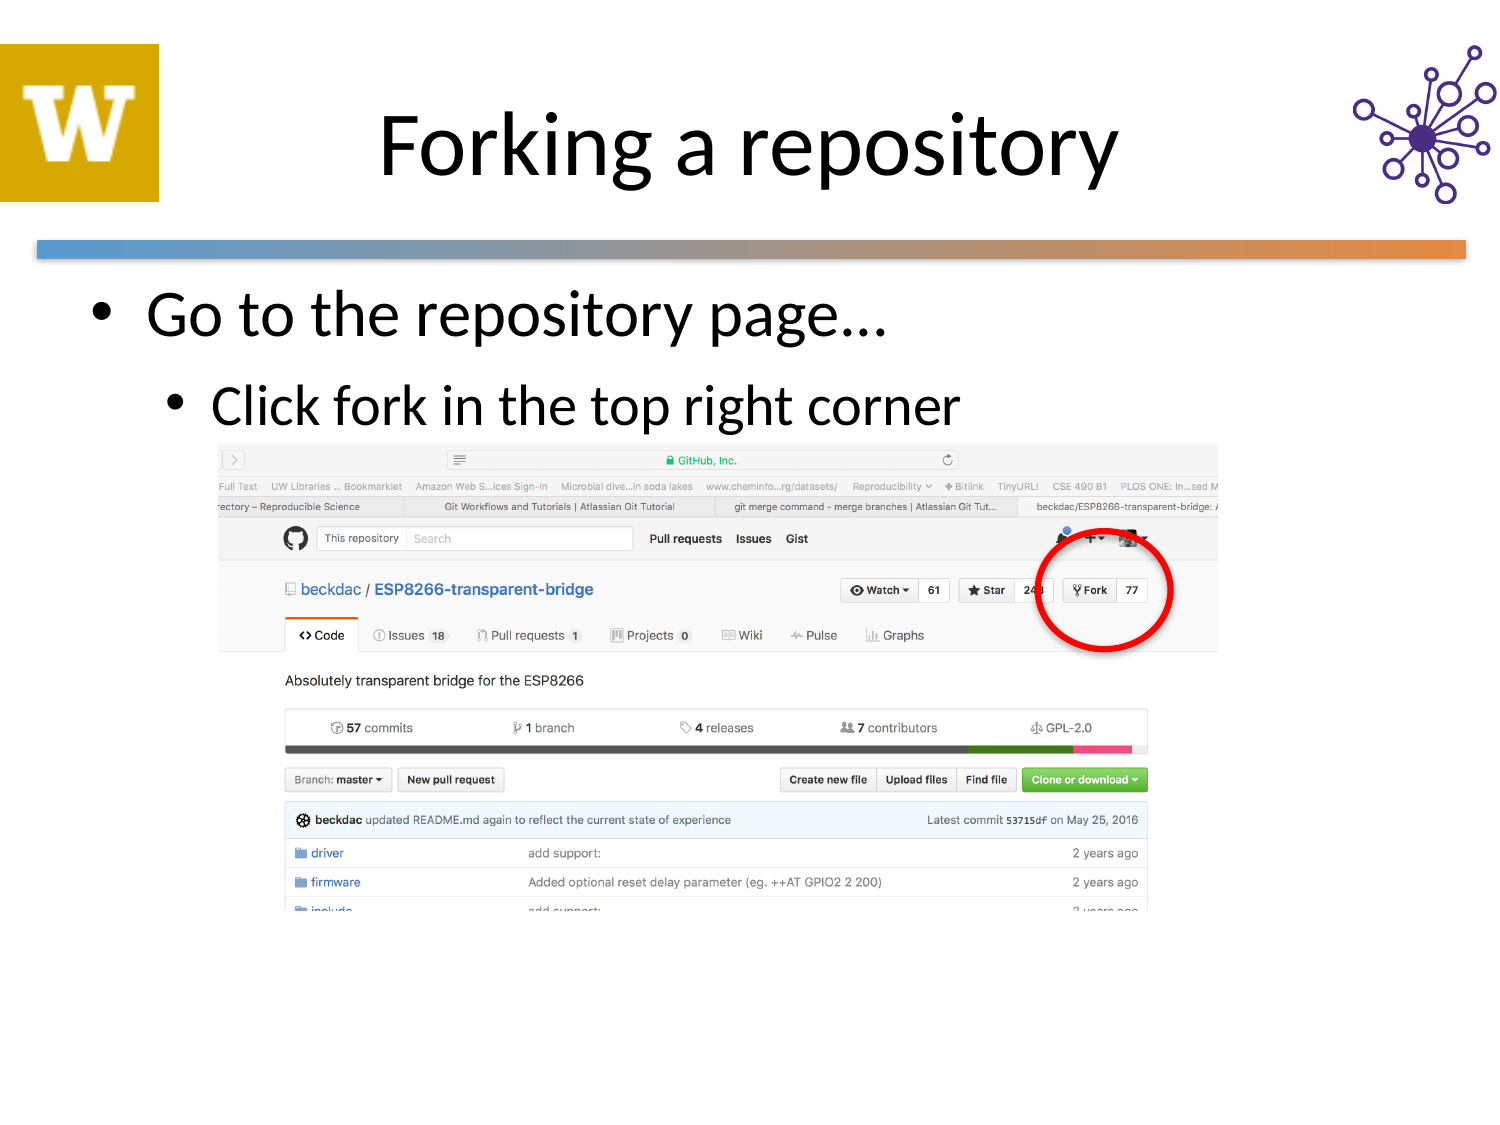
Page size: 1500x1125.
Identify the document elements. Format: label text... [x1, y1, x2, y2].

title Forking a repository [75, 45, 1425, 233]
picture [1425, 45, 1497, 204]
picture [218, 443, 1218, 912]
list Go to the repository page... Click fork in the top right corner [75, 262, 1425, 1093]
picture [0, 44, 159, 202]
